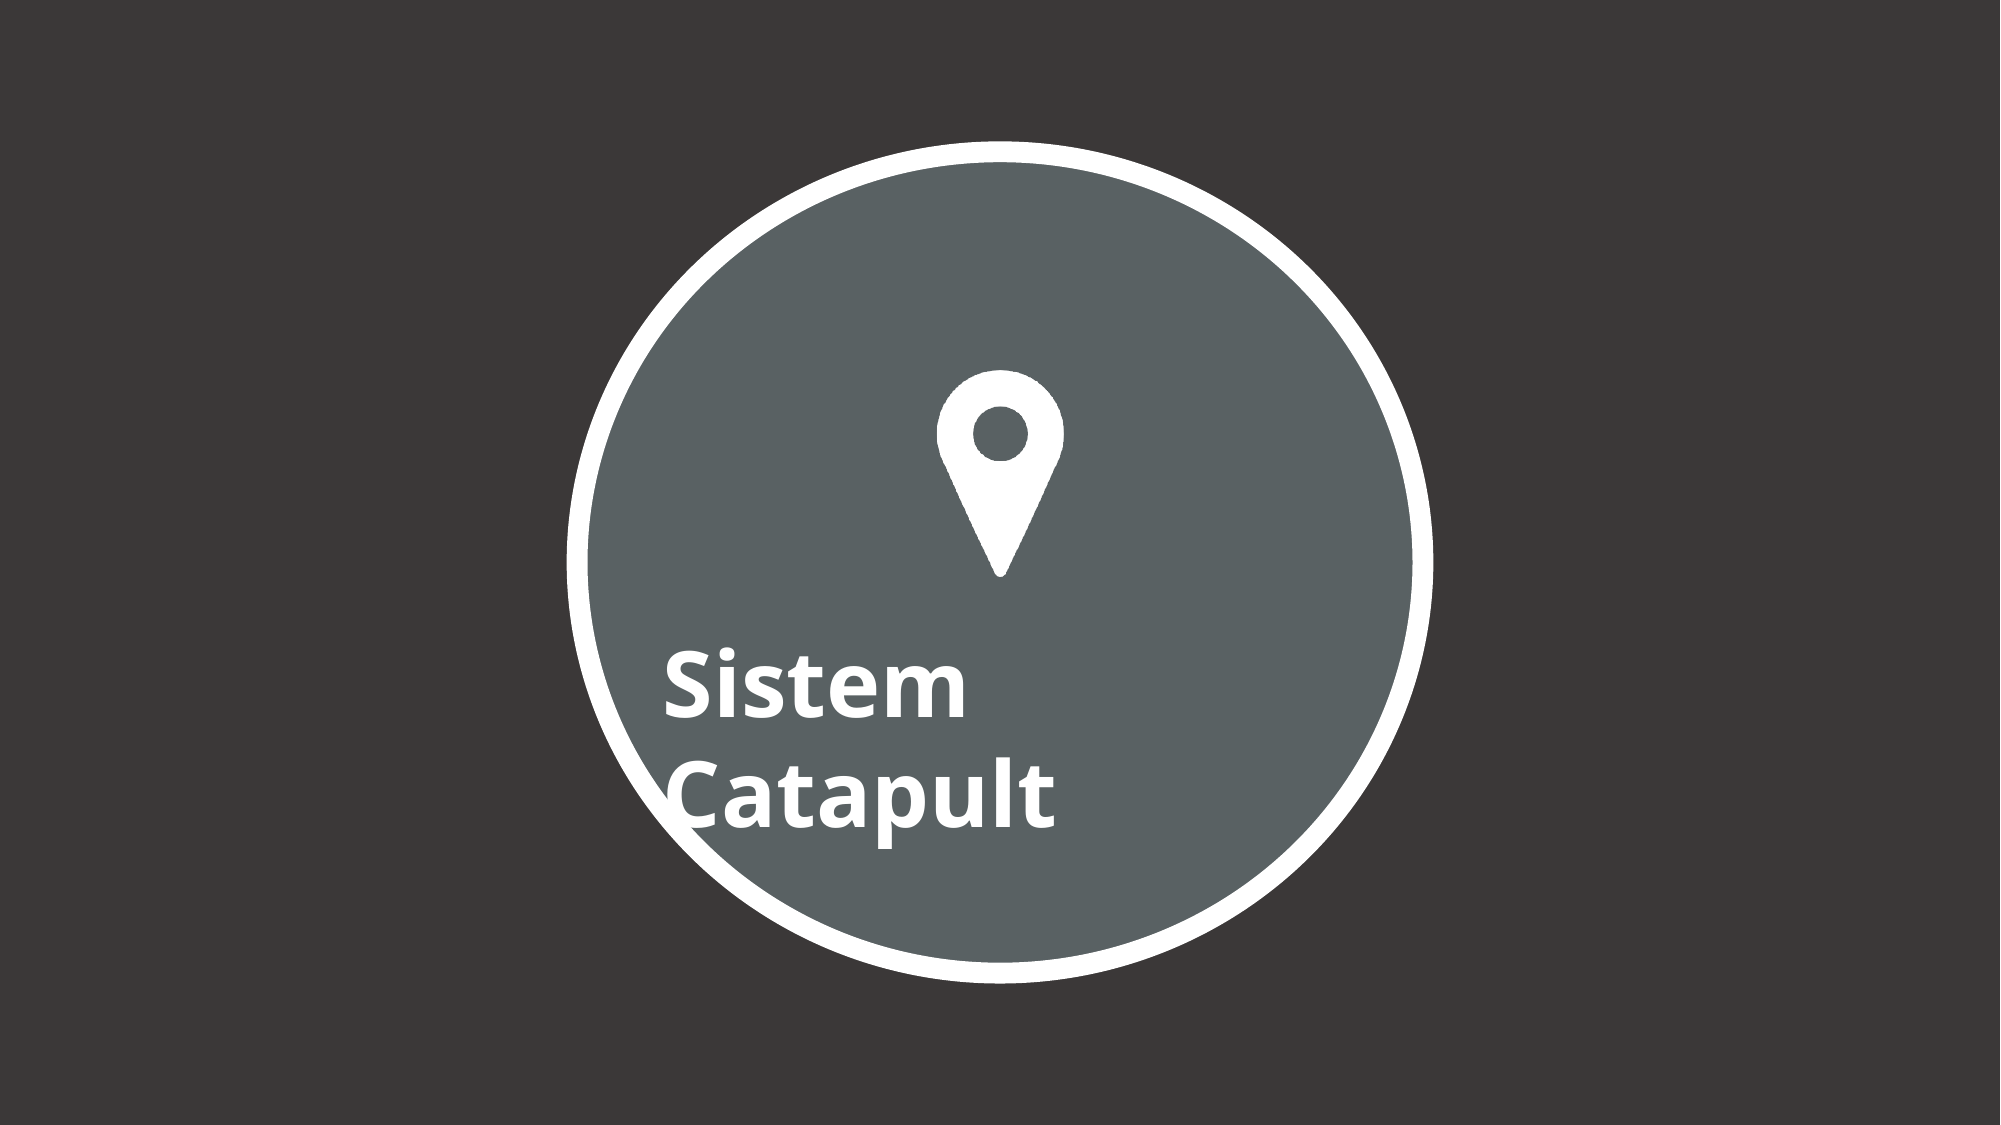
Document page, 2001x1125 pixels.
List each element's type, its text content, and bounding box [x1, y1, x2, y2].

text_box [576, 150, 1424, 792]
picture [854, 327, 1146, 619]
text_box Sistem Catapult [647, 618, 1352, 854]
text_box [700, 854, 1300, 975]
